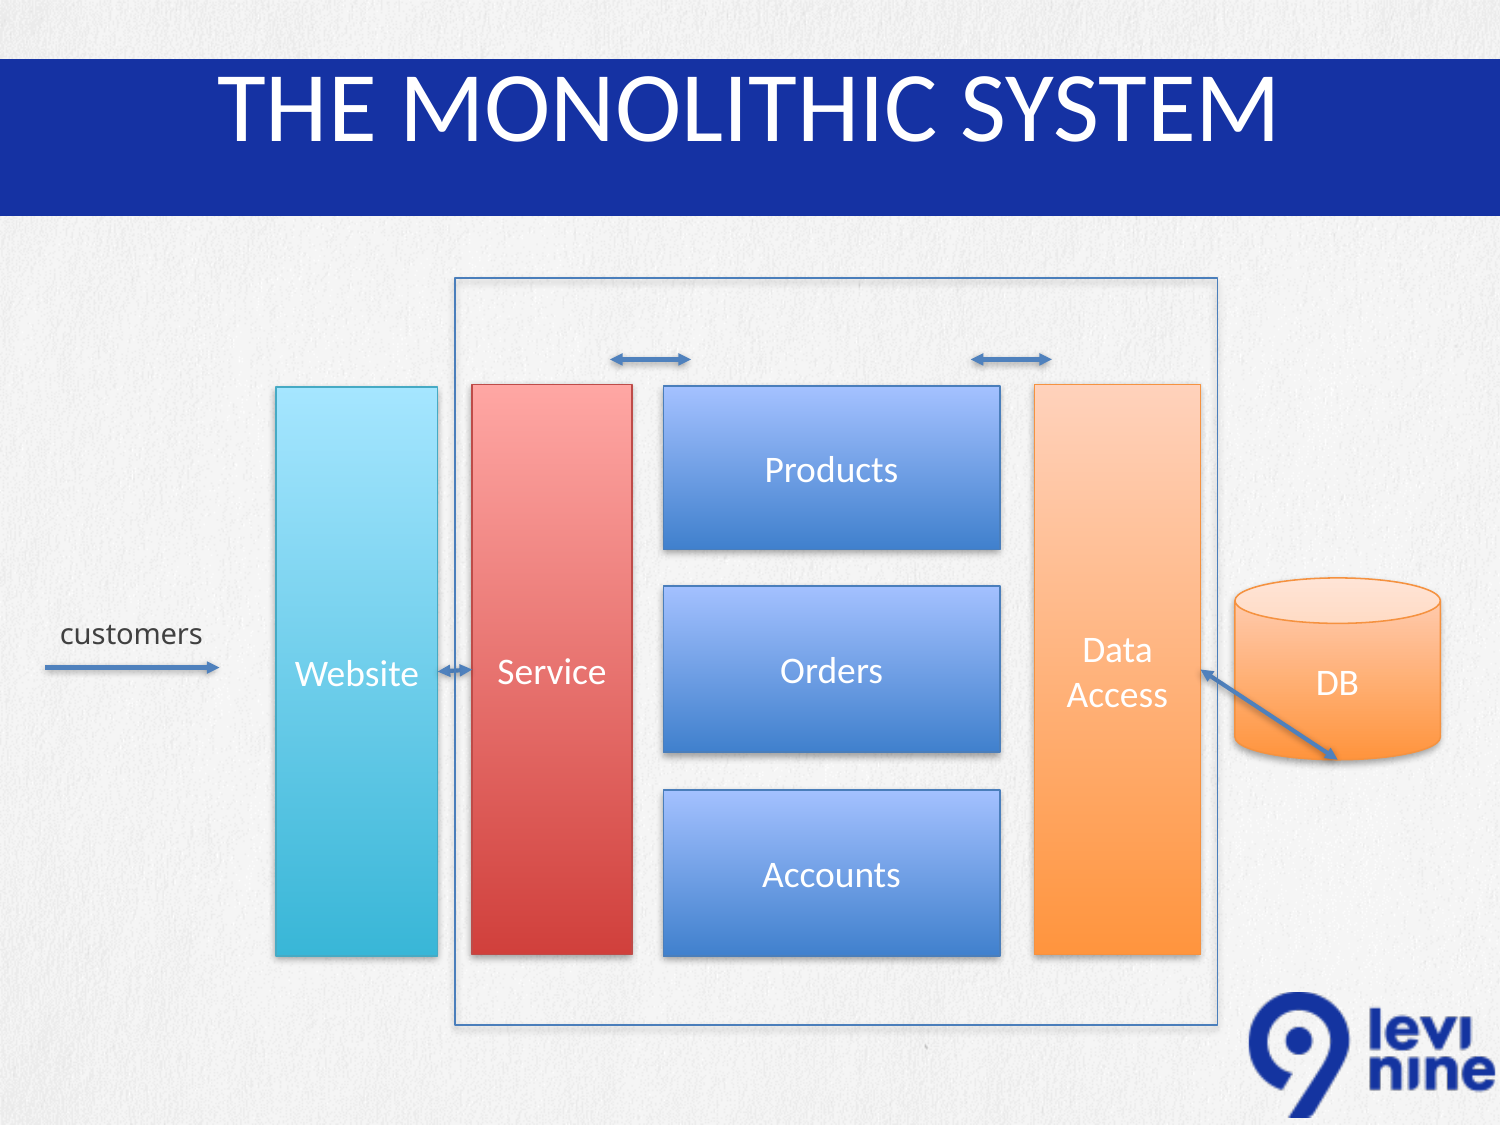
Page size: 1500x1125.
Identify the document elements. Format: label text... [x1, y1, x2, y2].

picture [1247, 992, 1498, 1118]
title The Monolithic System [0, 59, 1500, 216]
text_box DB [1234, 577, 1442, 761]
text_box customers [45, 608, 220, 667]
text_box Website [275, 386, 438, 957]
text_box [454, 277, 1218, 1026]
